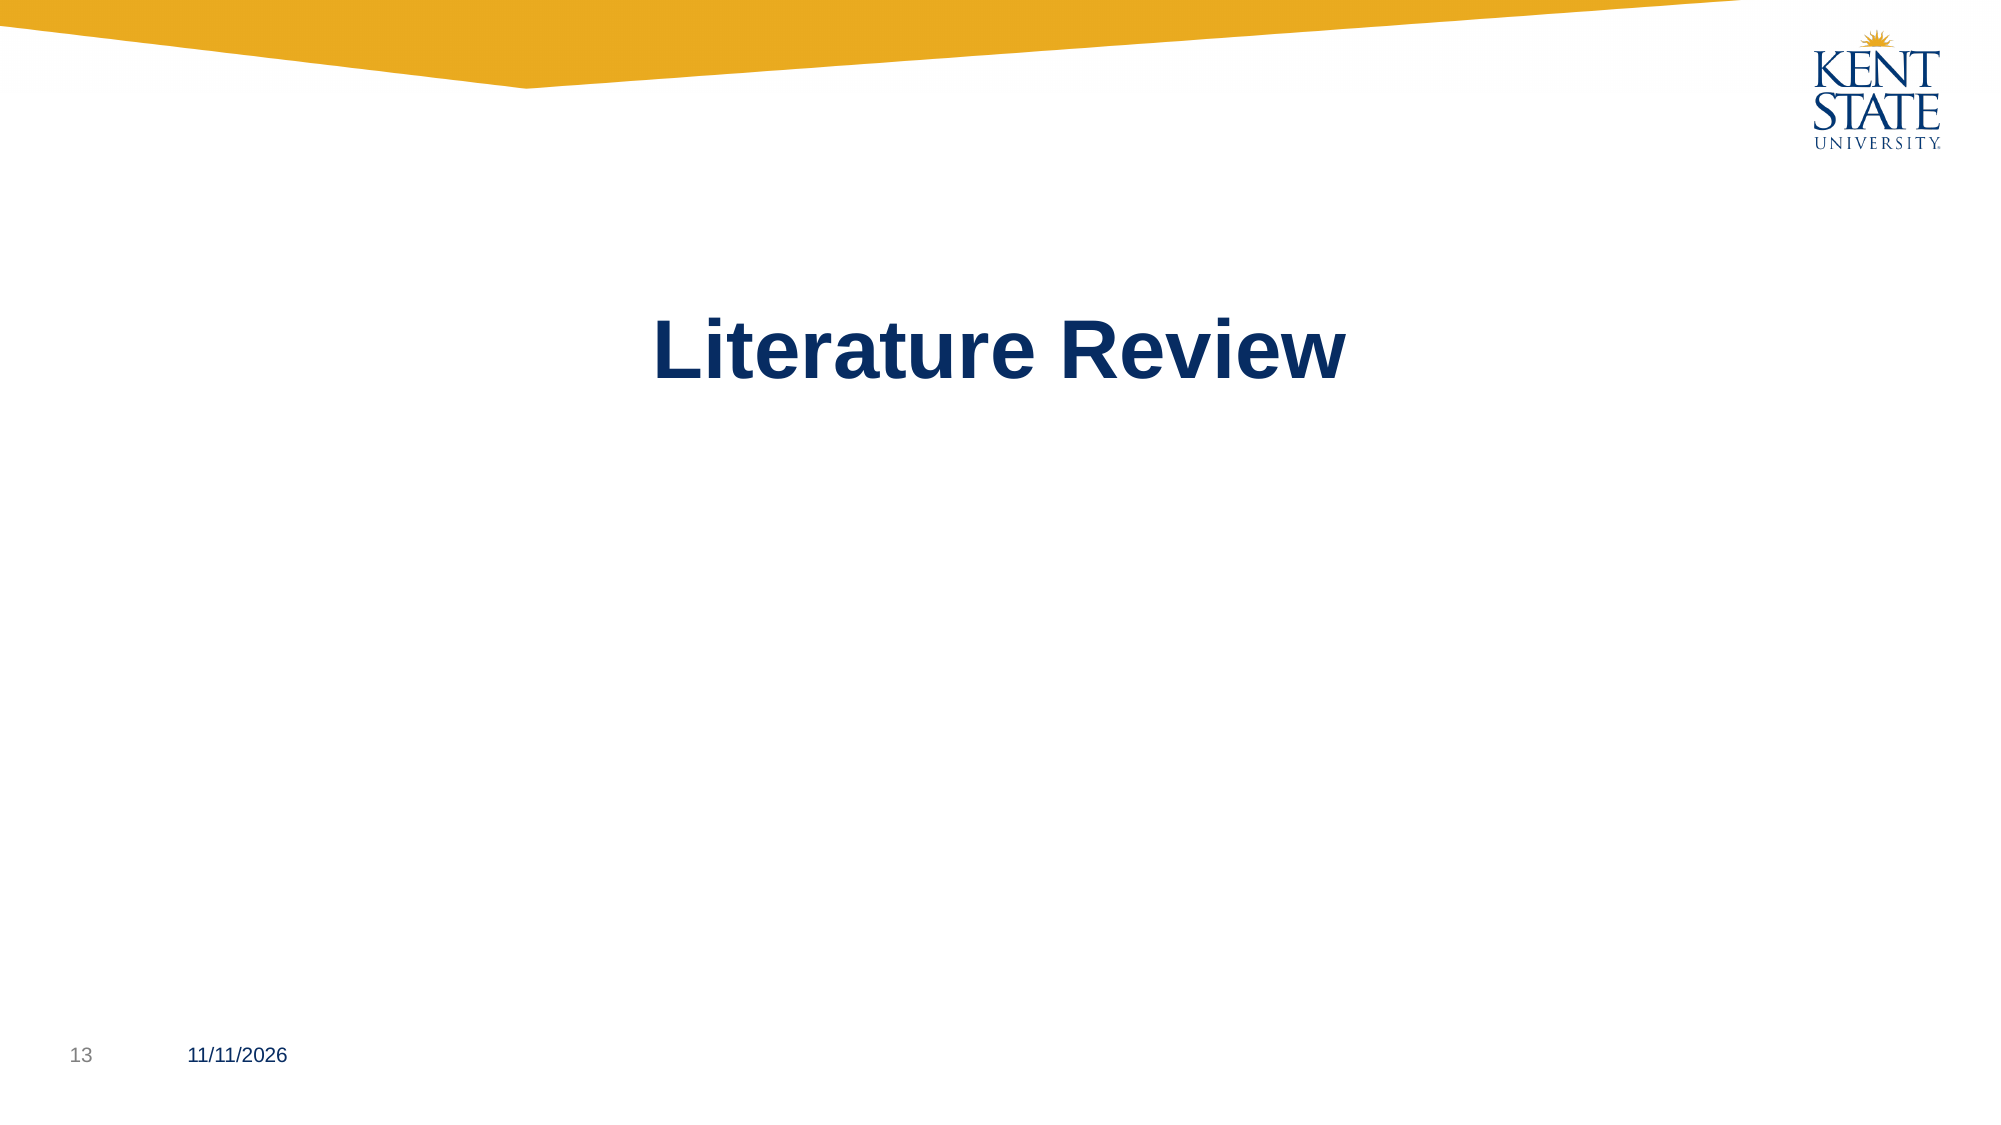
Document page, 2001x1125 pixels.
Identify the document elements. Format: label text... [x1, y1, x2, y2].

picture [0, 0, 2000, 93]
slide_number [137, 1024, 338, 1085]
list Literature Review [137, 299, 1863, 1014]
